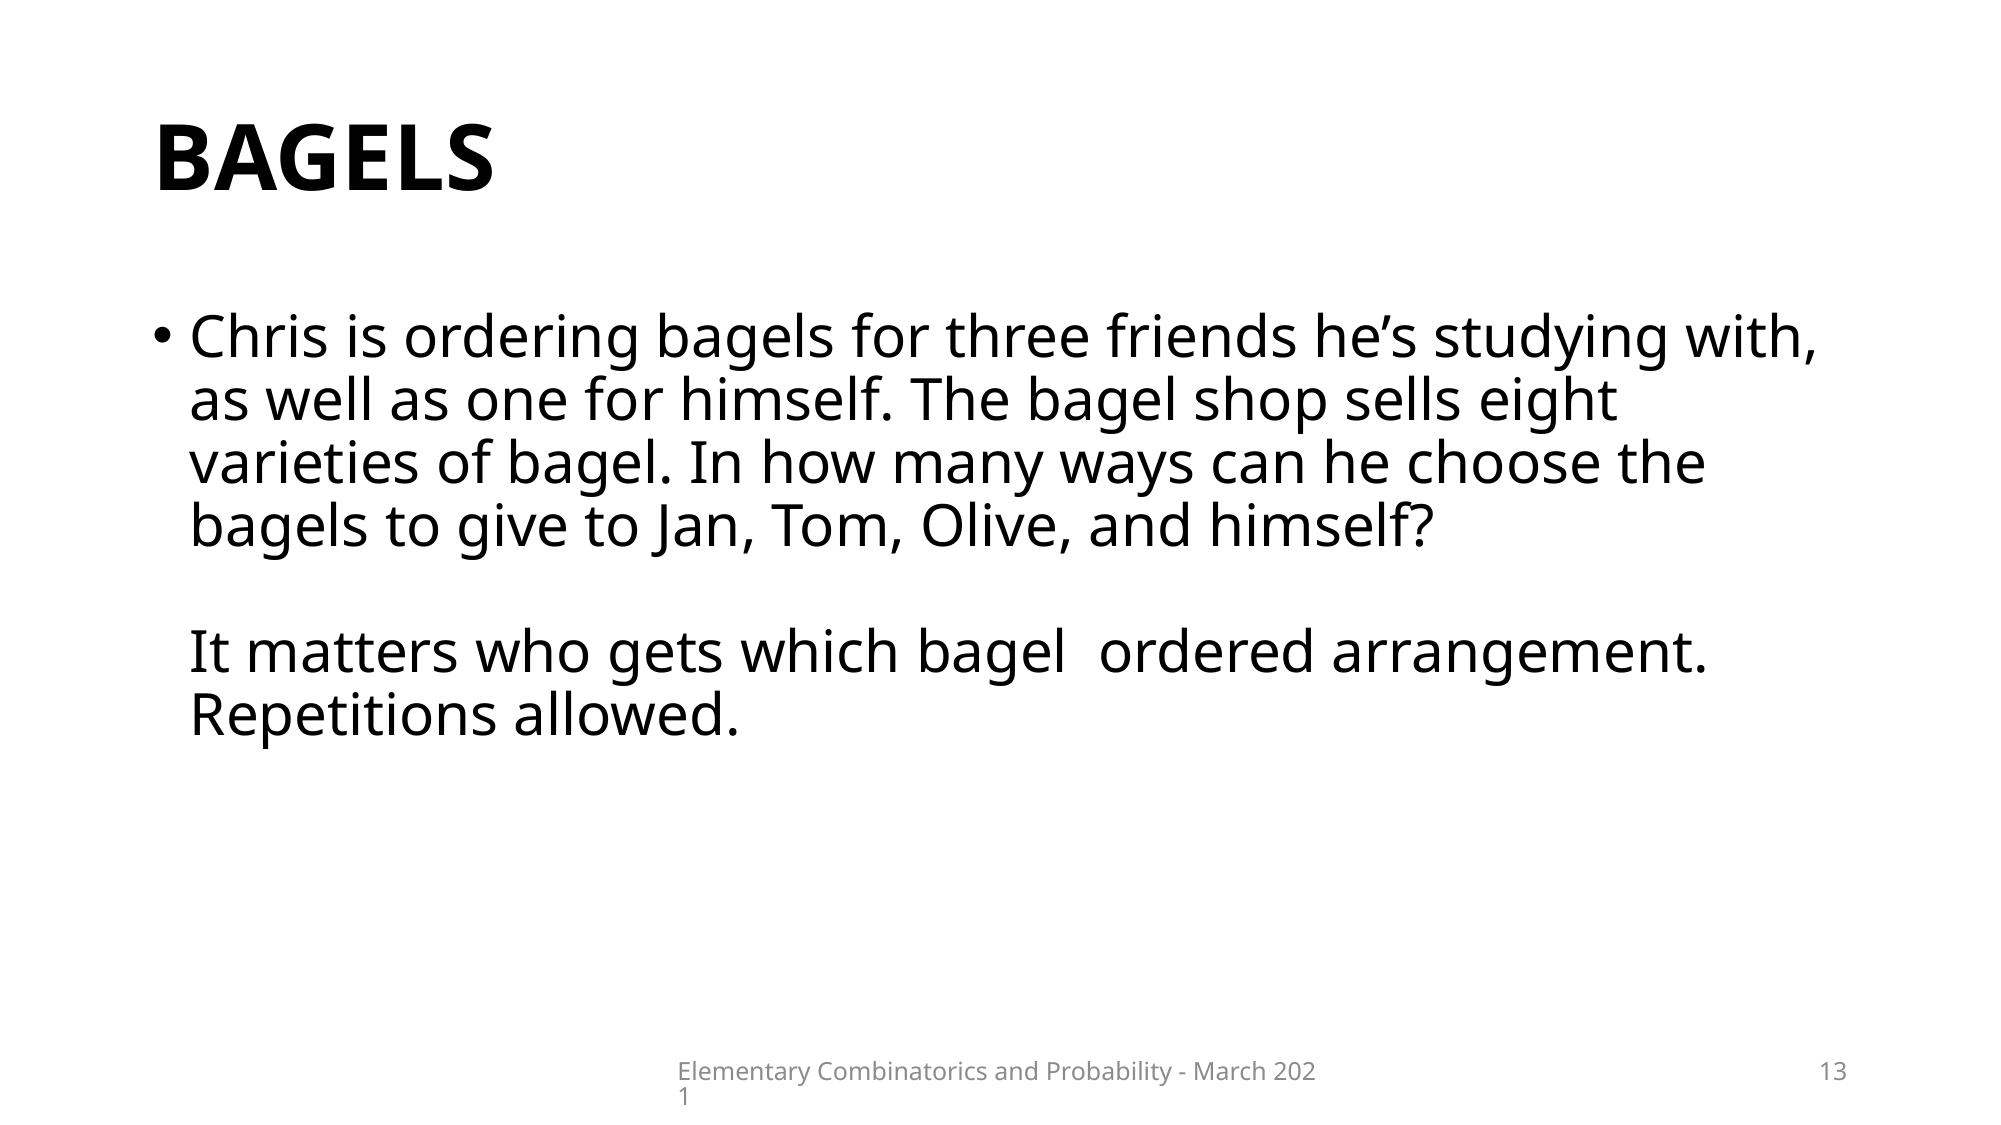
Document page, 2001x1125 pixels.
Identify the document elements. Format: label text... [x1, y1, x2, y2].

footer Elementary Combinatorics and Probability - March 2021 [662, 1042, 1338, 1103]
slide_number 13 [1412, 1042, 1863, 1103]
title bagels [137, 52, 1863, 270]
